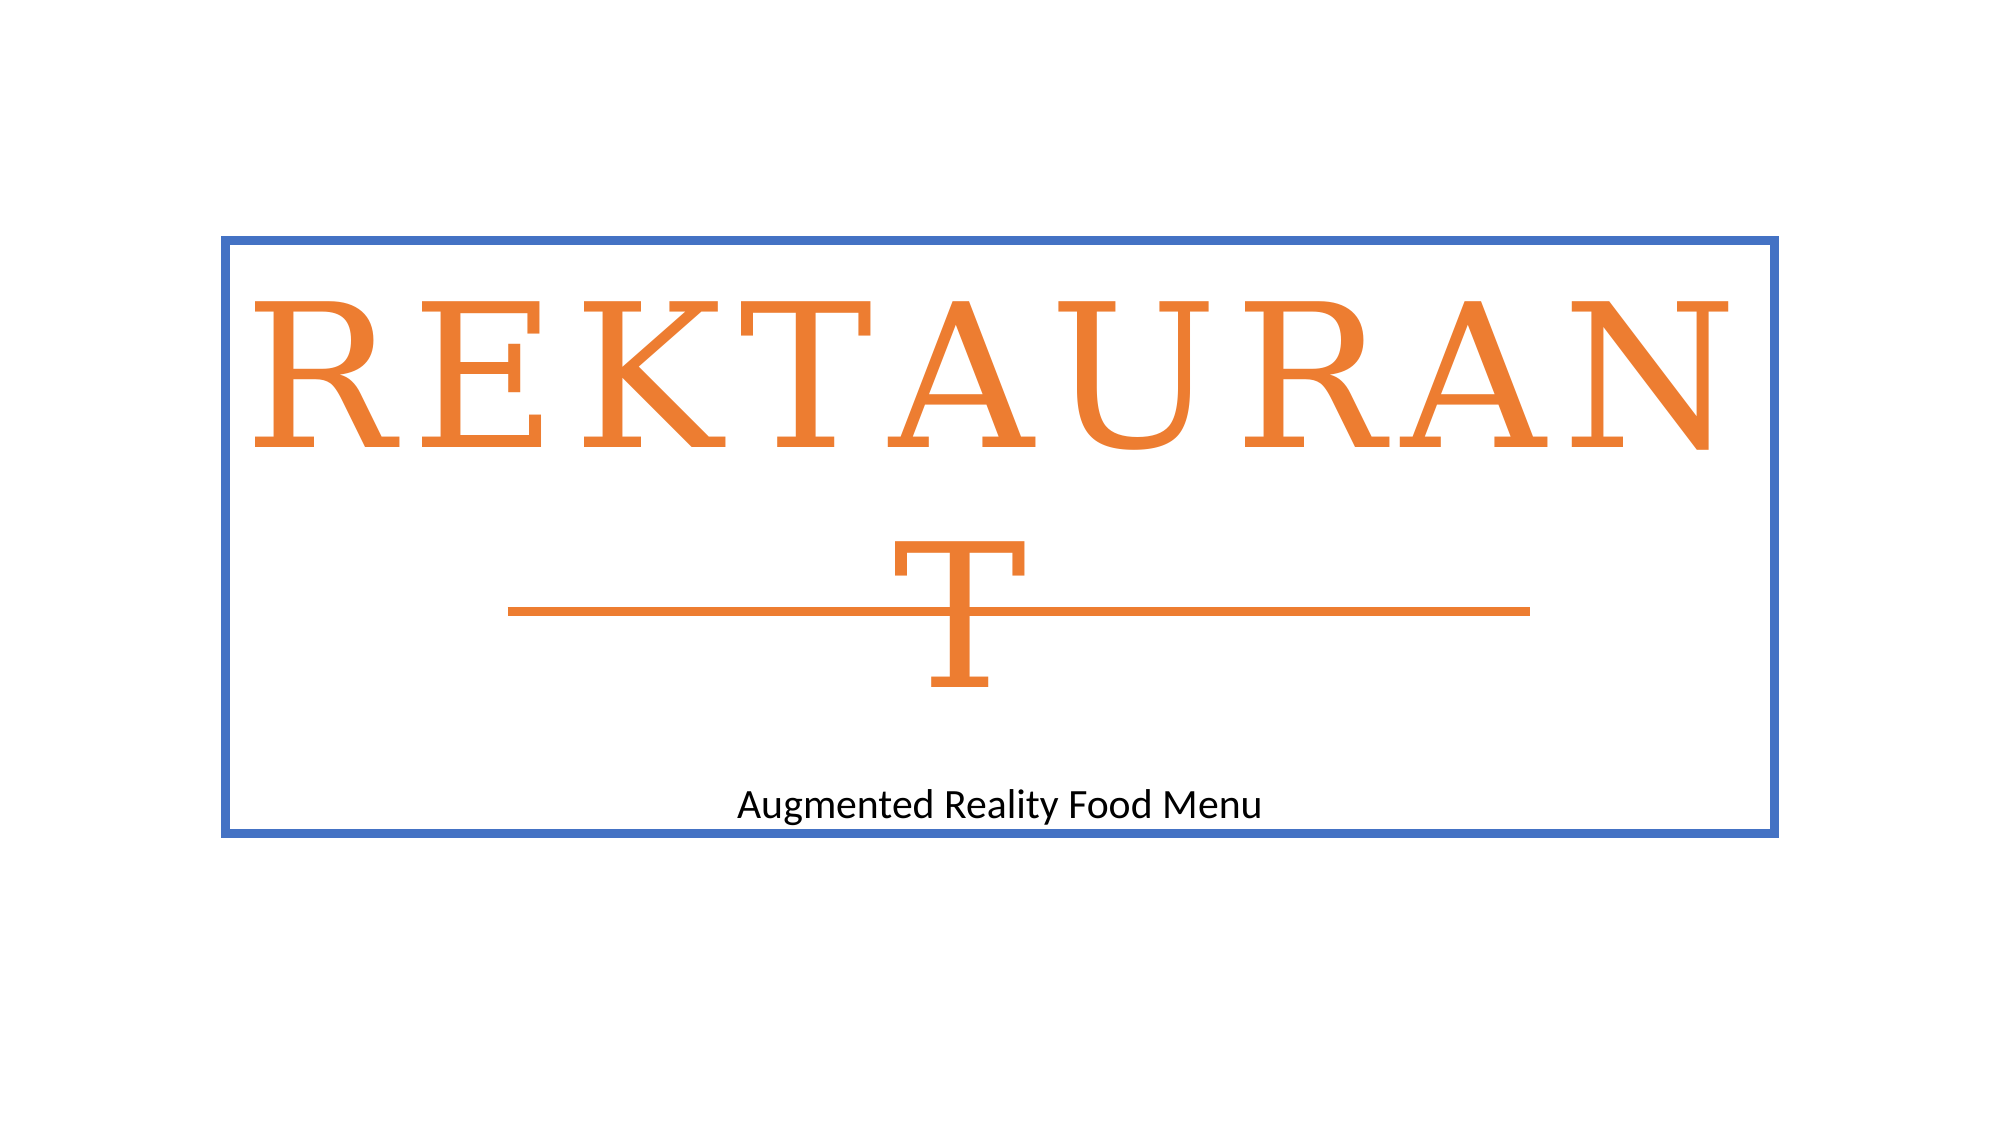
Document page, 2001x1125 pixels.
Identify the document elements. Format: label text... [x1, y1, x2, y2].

text_box REKTAURANT Augmented Reality Food Menu [225, 239, 1775, 834]
